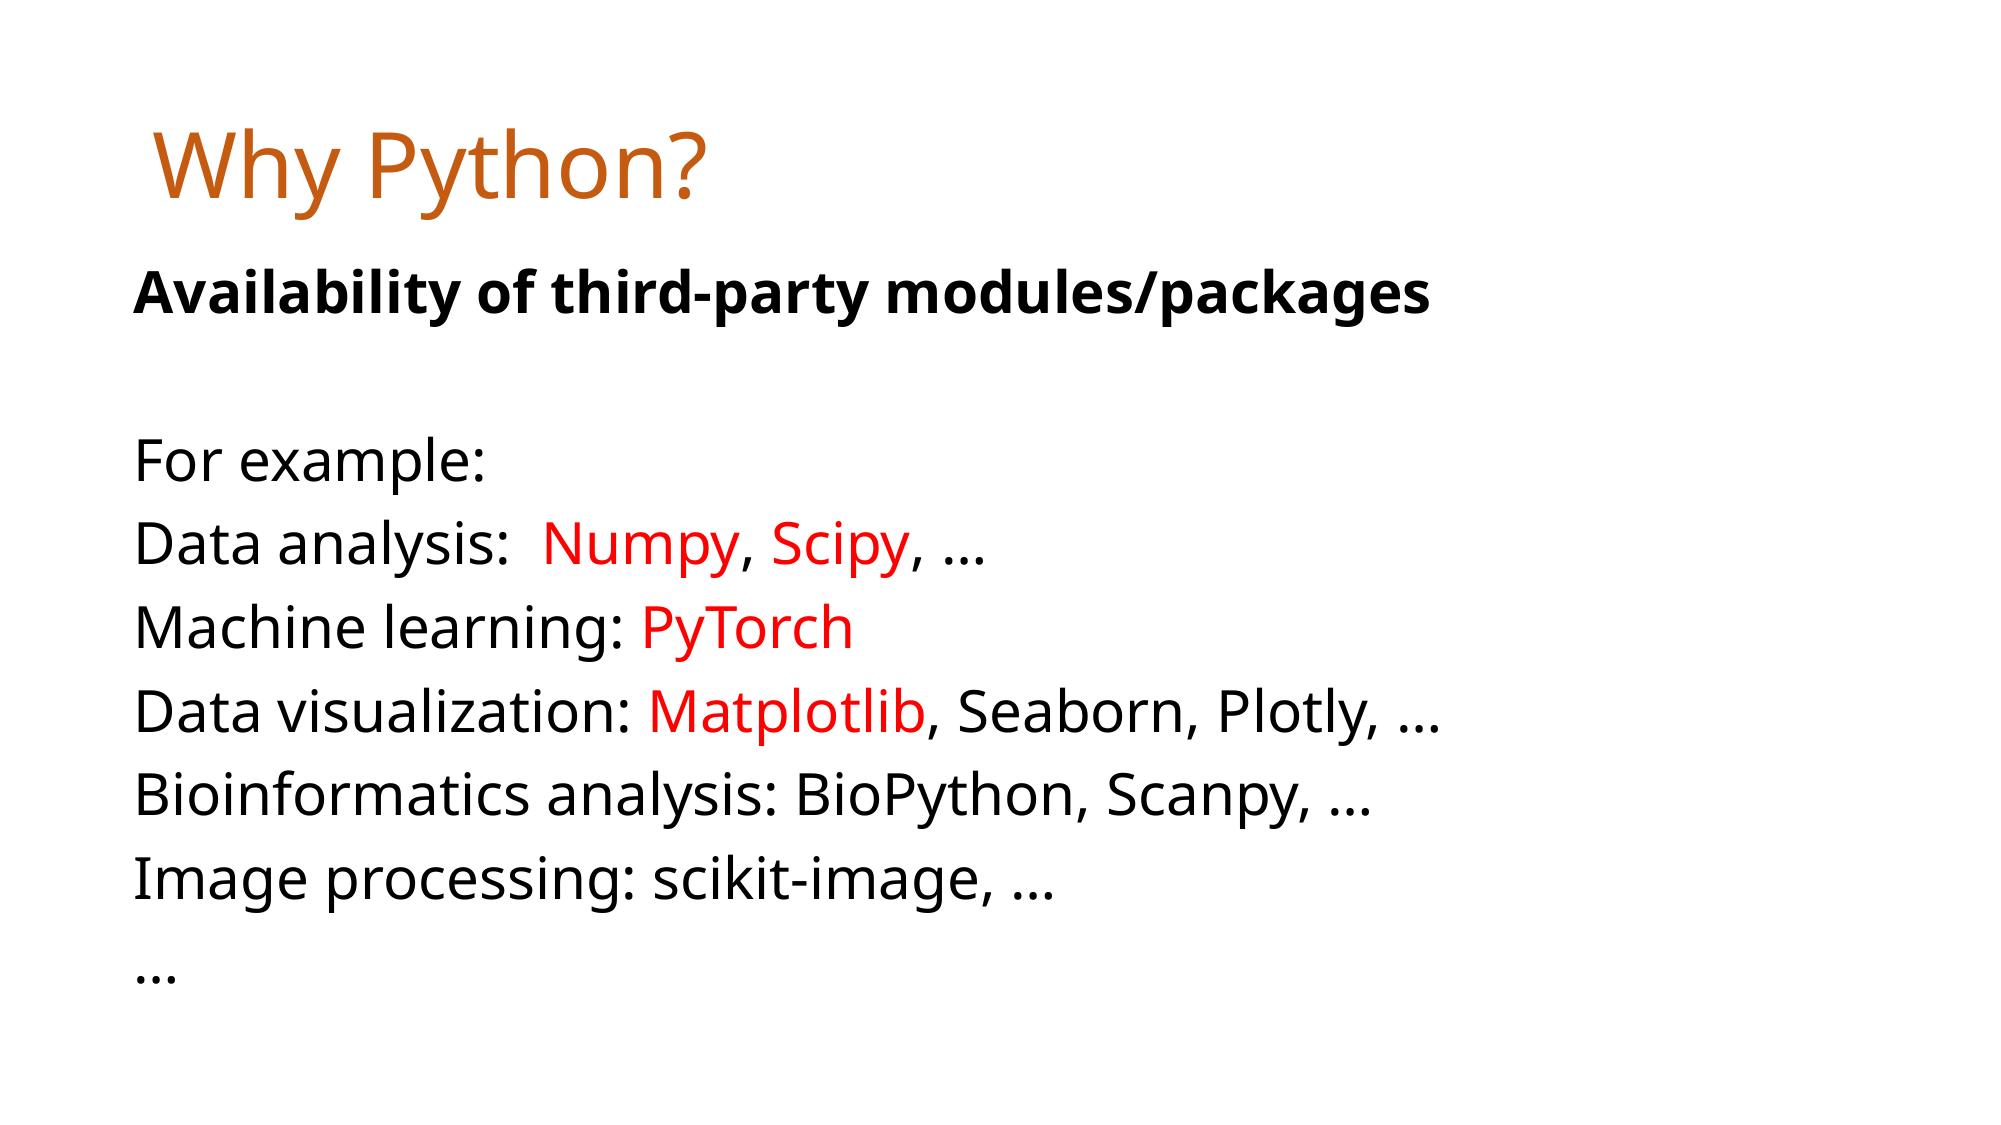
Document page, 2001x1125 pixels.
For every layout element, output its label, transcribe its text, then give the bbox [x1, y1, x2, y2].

list Availability of third-party modules/packages For example: Data analysis: Numpy, Scipy, … Machine learning: PyTorch Data visualization: Matplotlib, Seaborn, Plotly, … Bioinformatics analysis: BioPython, Scanpy, … Image processing: scikit-image, … … [118, 255, 1844, 1022]
title Why Python? [137, 59, 1863, 278]
